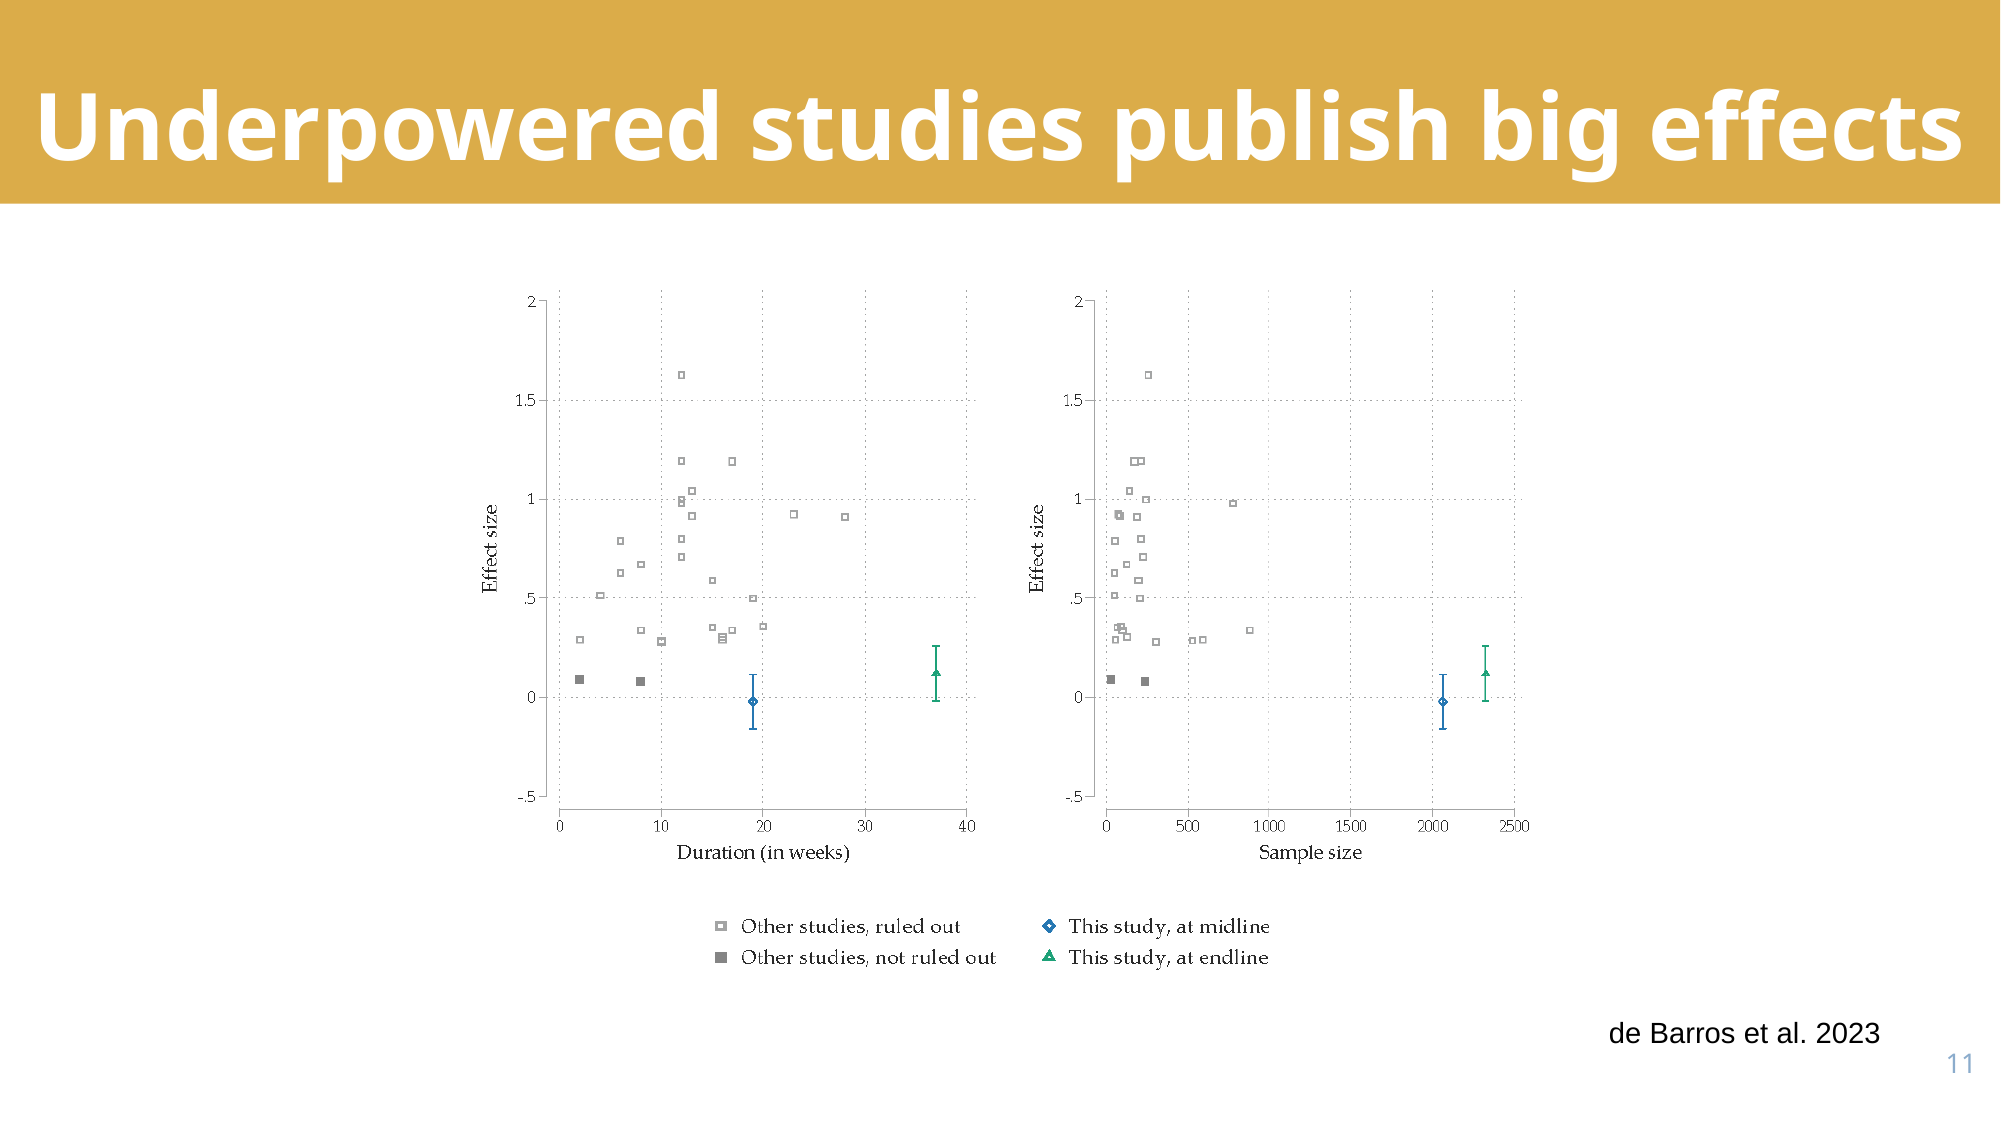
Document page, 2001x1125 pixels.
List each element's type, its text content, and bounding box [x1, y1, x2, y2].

text_box de Barros et al. 2023 [1594, 1006, 2000, 1057]
slide_number 10 [1871, 1057, 1992, 1125]
title Underpowered studies publish big effects [0, 0, 2000, 187]
picture [434, 252, 1562, 1004]
